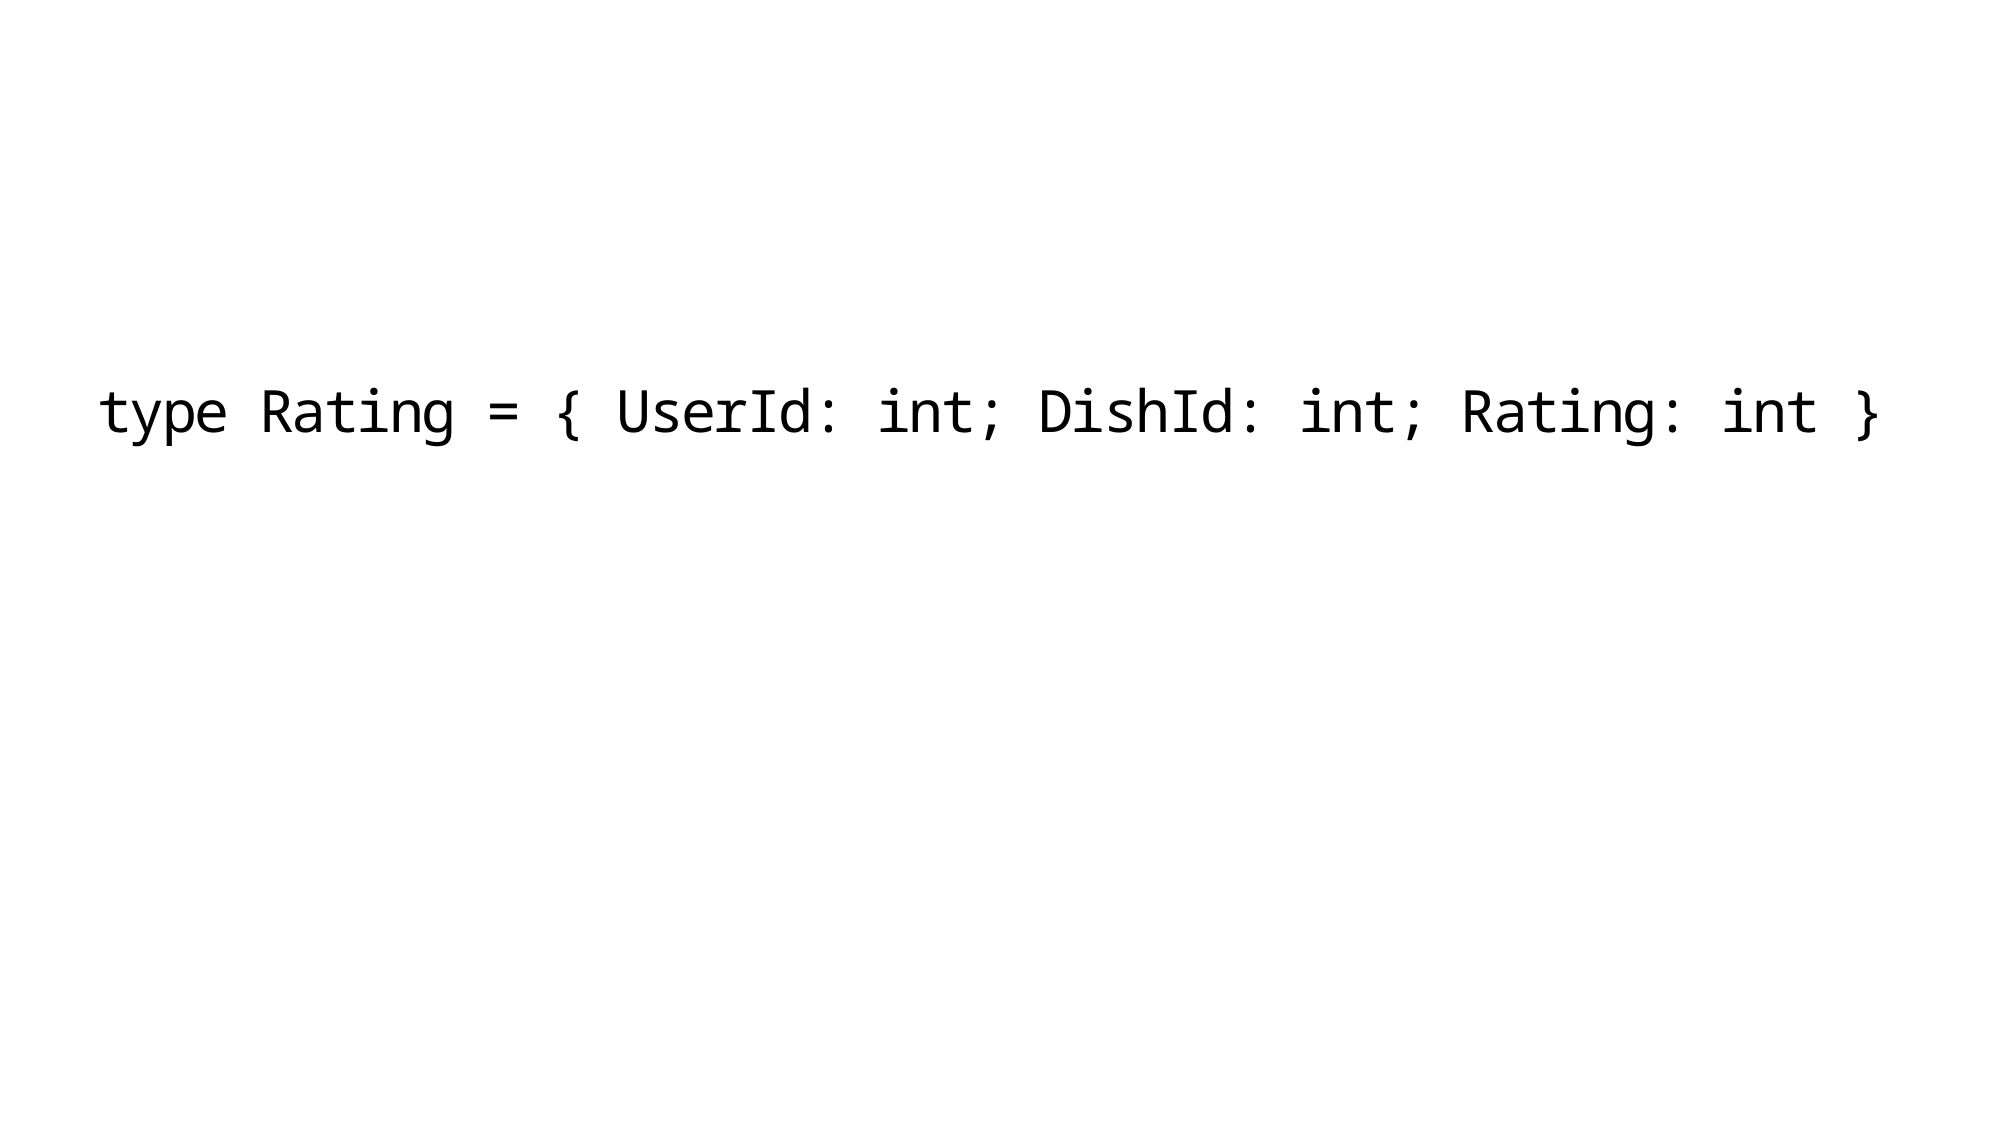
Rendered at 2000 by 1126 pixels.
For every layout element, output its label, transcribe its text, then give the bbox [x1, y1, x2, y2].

title type Rating = { UserId: int; DishId: int; Rating: int } [74, 381, 1908, 446]
